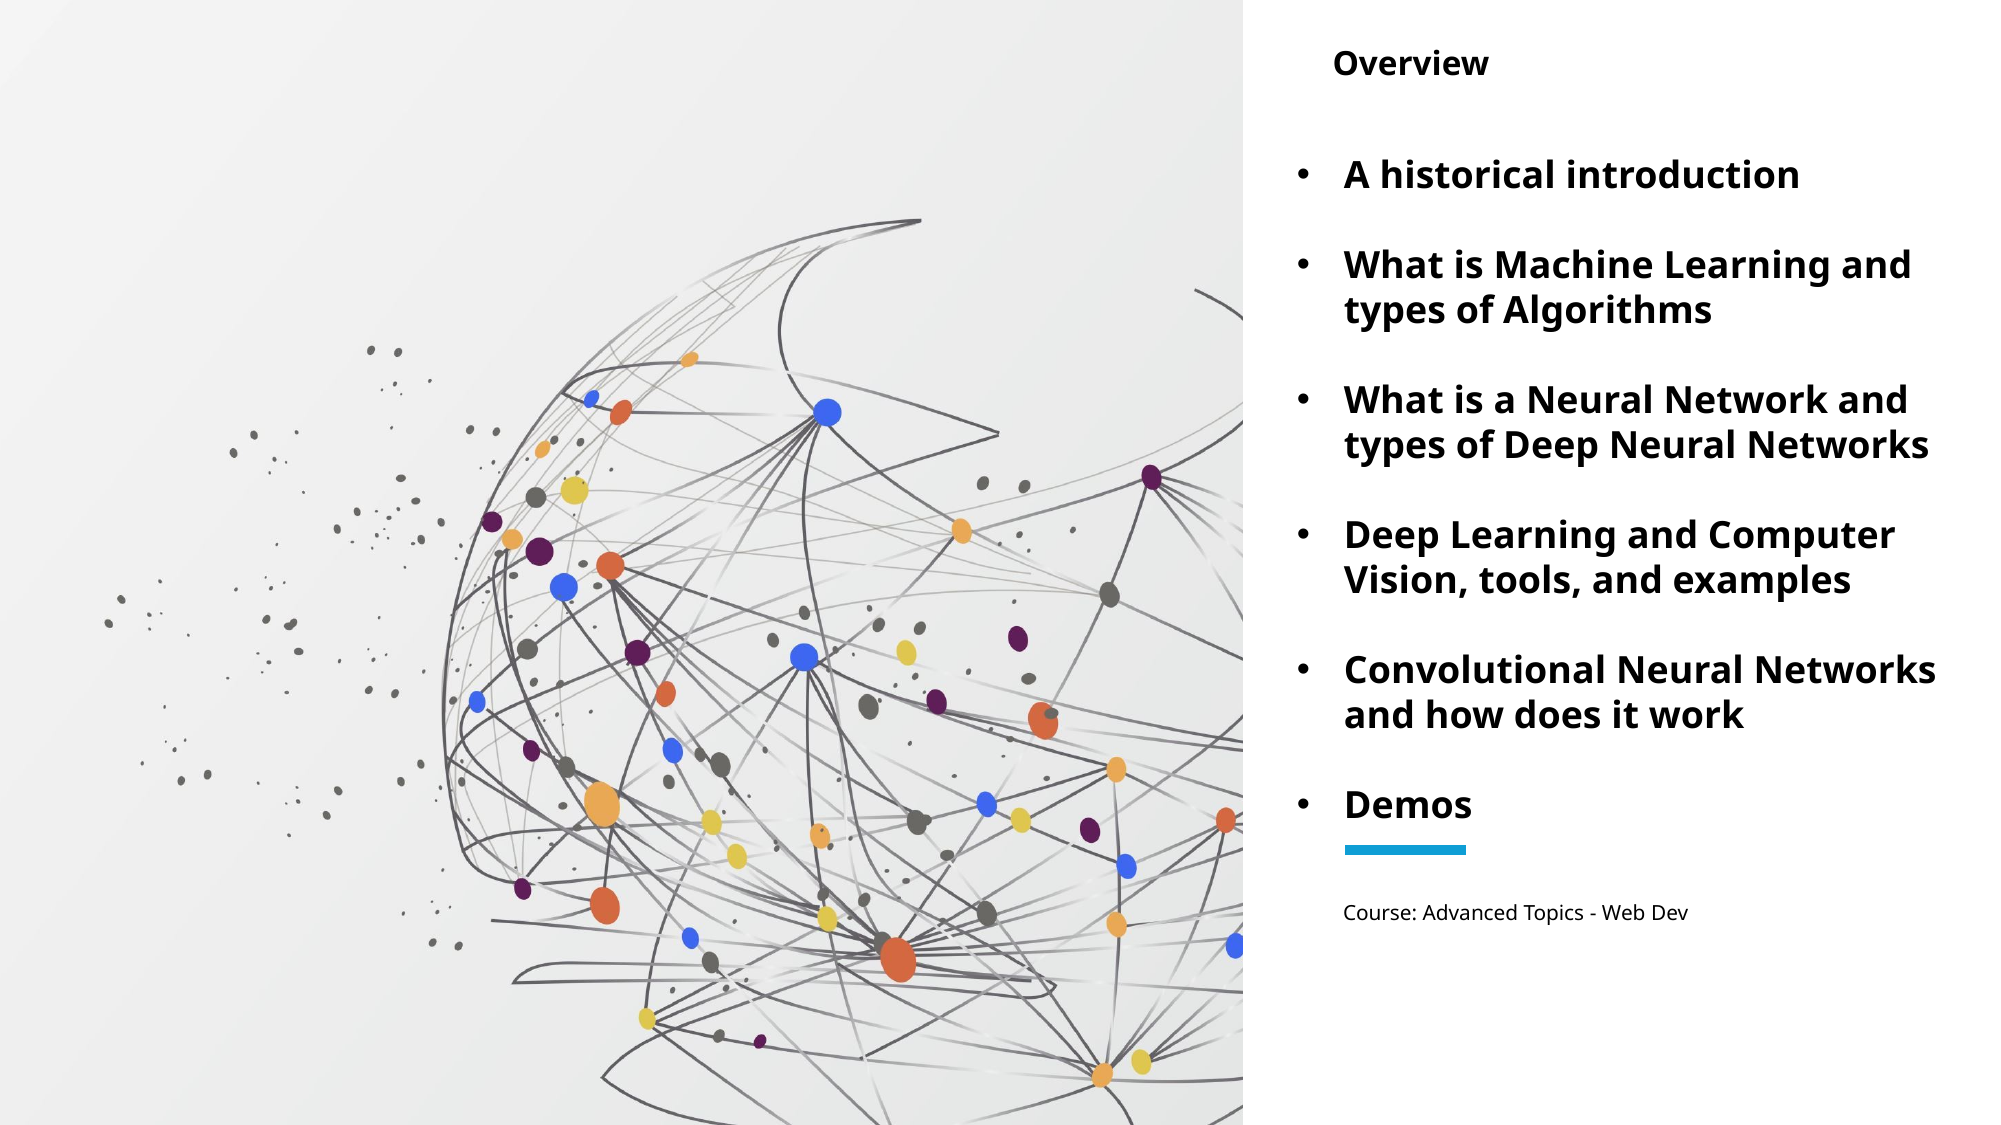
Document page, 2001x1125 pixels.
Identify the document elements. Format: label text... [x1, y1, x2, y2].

title Overview [1317, 39, 1883, 134]
picture [0, 0, 1244, 1125]
text_box A historical introduction What is Machine Learning and types of Algorithms What is a Neural Network and types of Deep Neural Networks Deep Learning and Computer Vision, tools, and examples Convolutional Neural Networks and how does it work Demos [1282, 143, 2000, 834]
subtitle Course: Advanced Topics - Web Dev [1328, 894, 1910, 1021]
